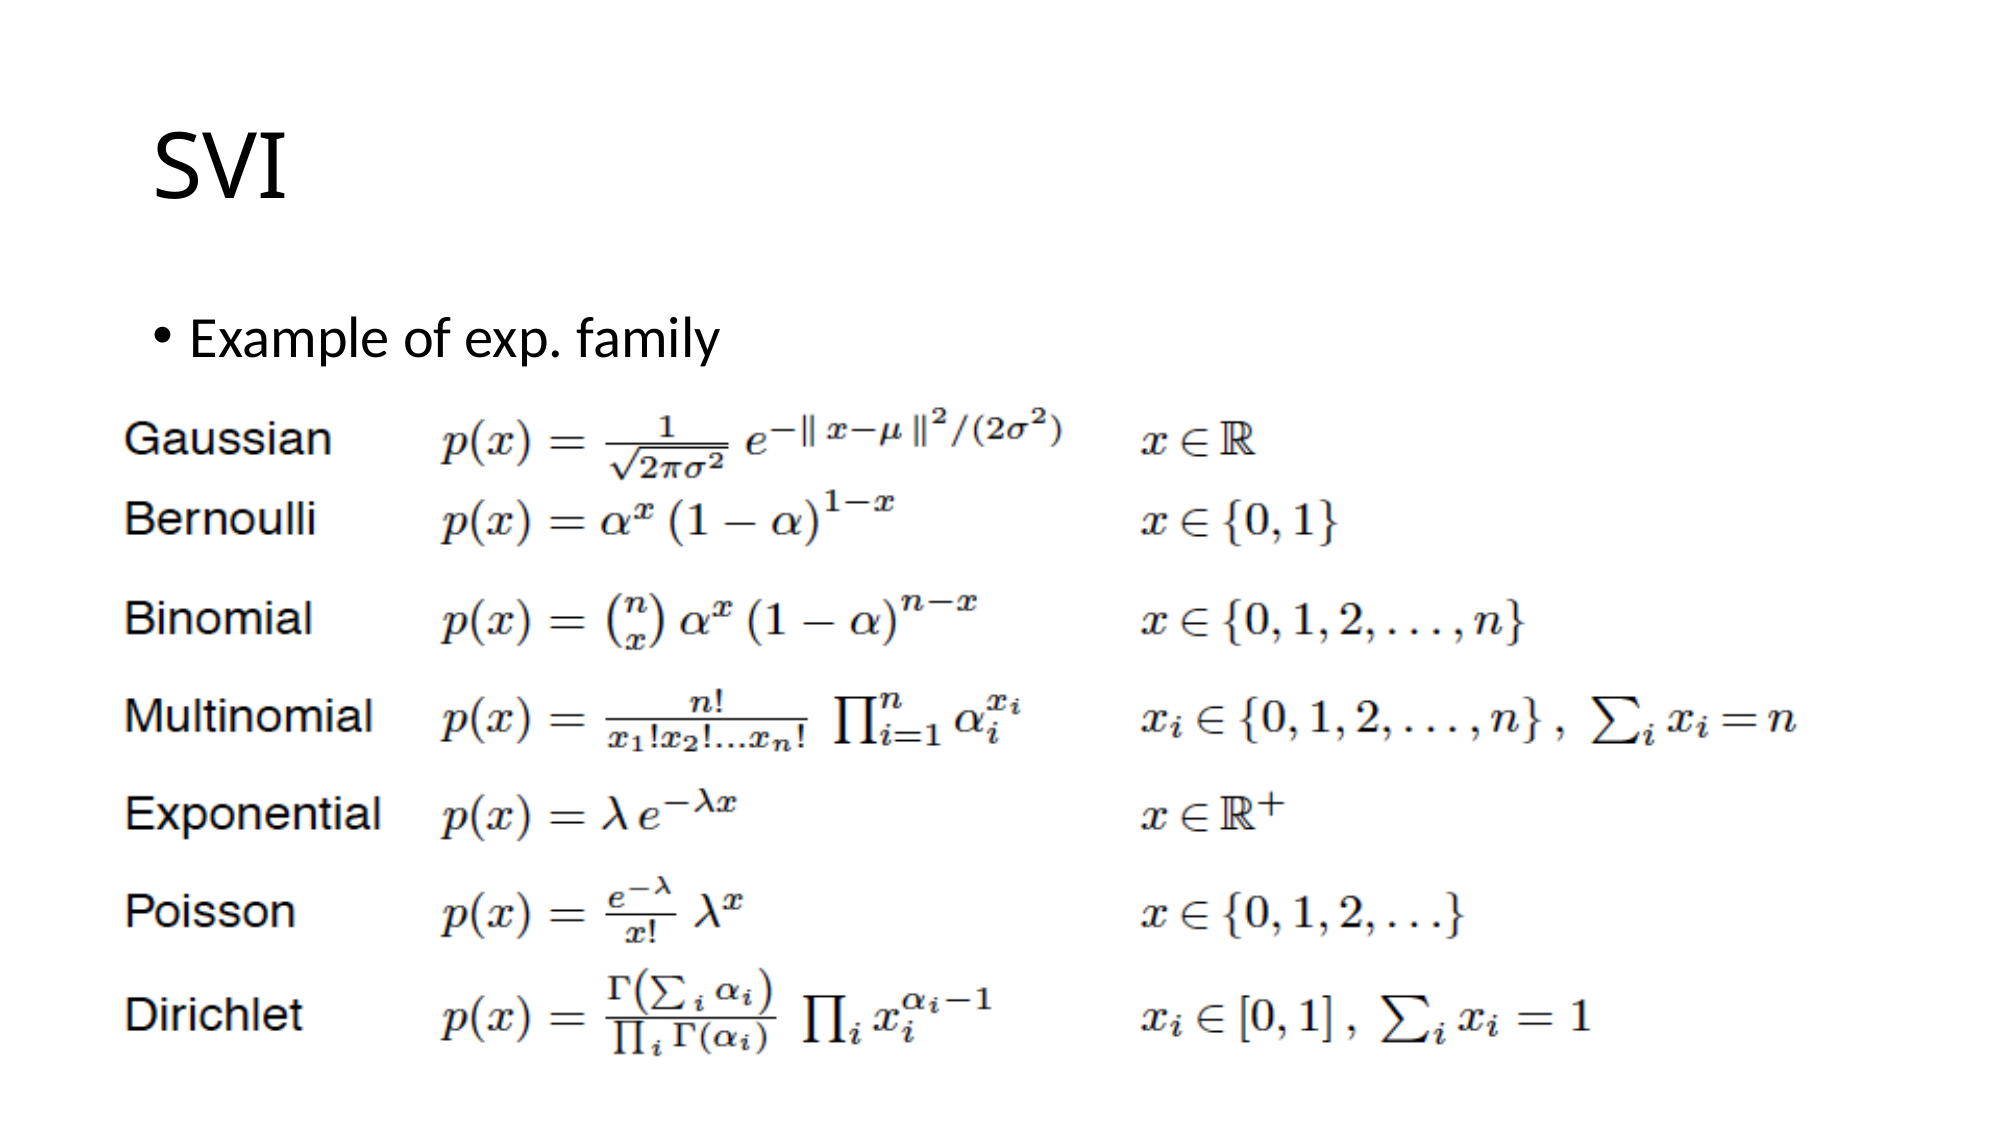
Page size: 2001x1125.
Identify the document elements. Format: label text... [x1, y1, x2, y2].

list Example of exp. family [137, 299, 1863, 1014]
picture [112, 369, 1813, 1074]
title SVI [137, 59, 1863, 278]
